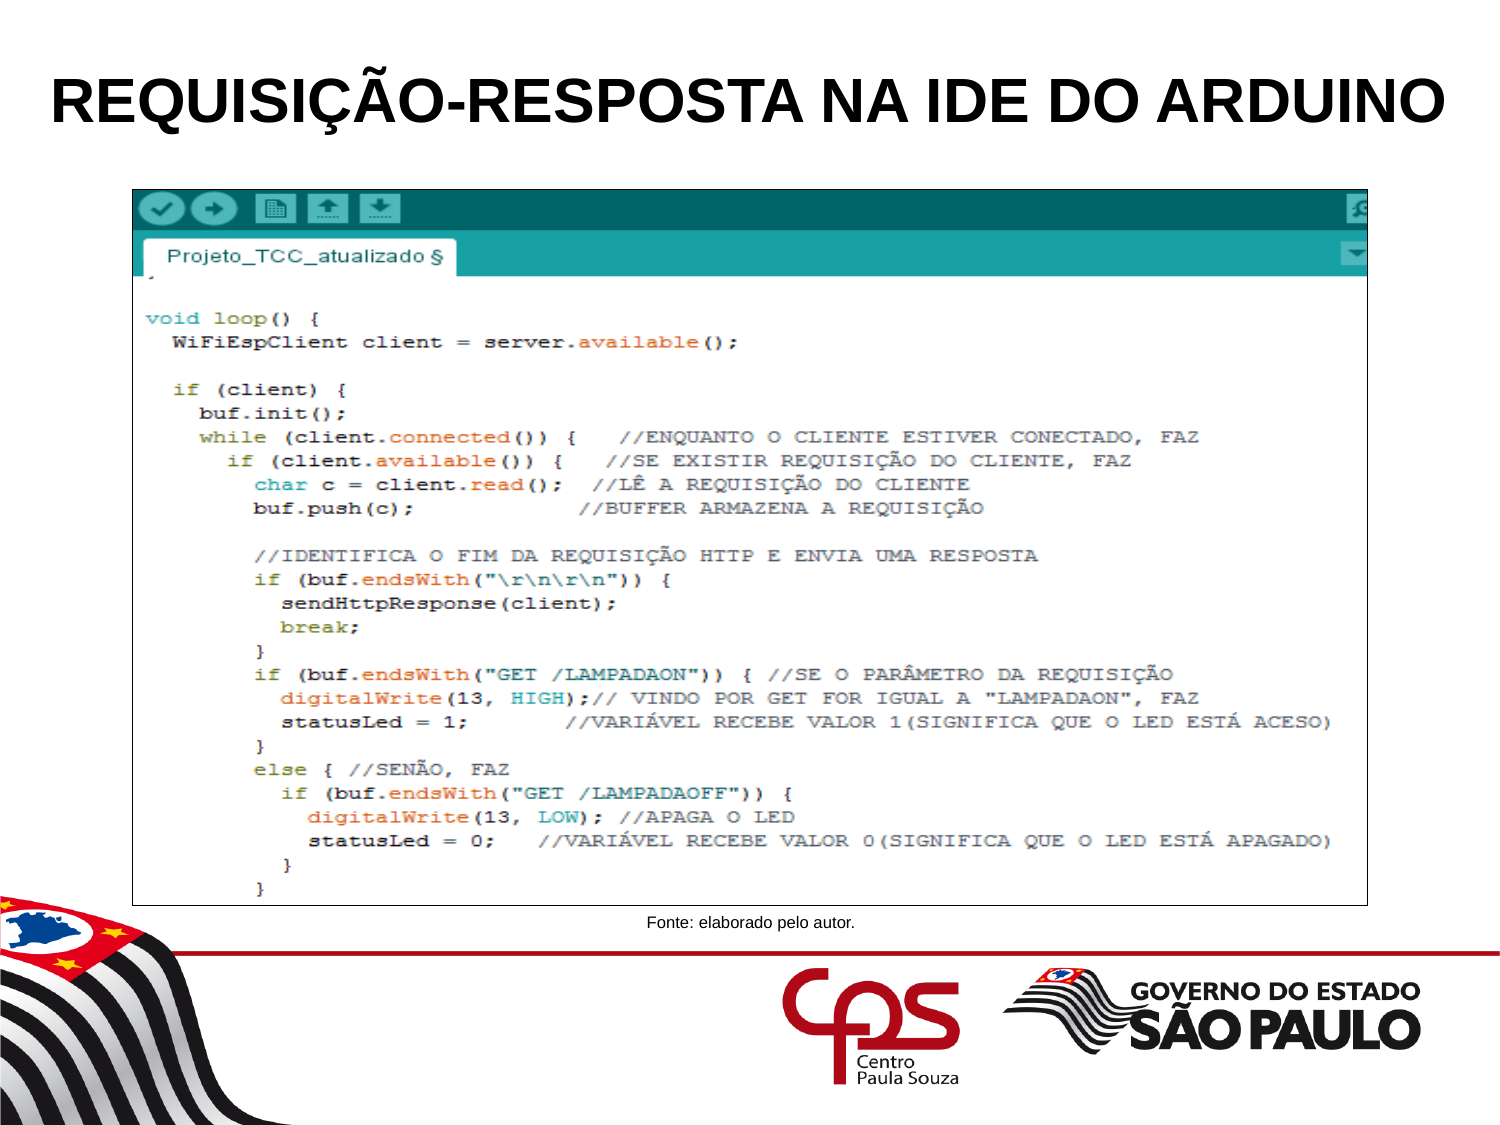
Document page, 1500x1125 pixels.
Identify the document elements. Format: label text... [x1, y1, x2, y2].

picture [0, 188, 1500, 1125]
text_box Fonte: elaborado pelo autor. [631, 915, 975, 940]
title REQUISIÇÃO-RESPOSTA NA IDE DO ARDUINO [16, 3, 1484, 191]
